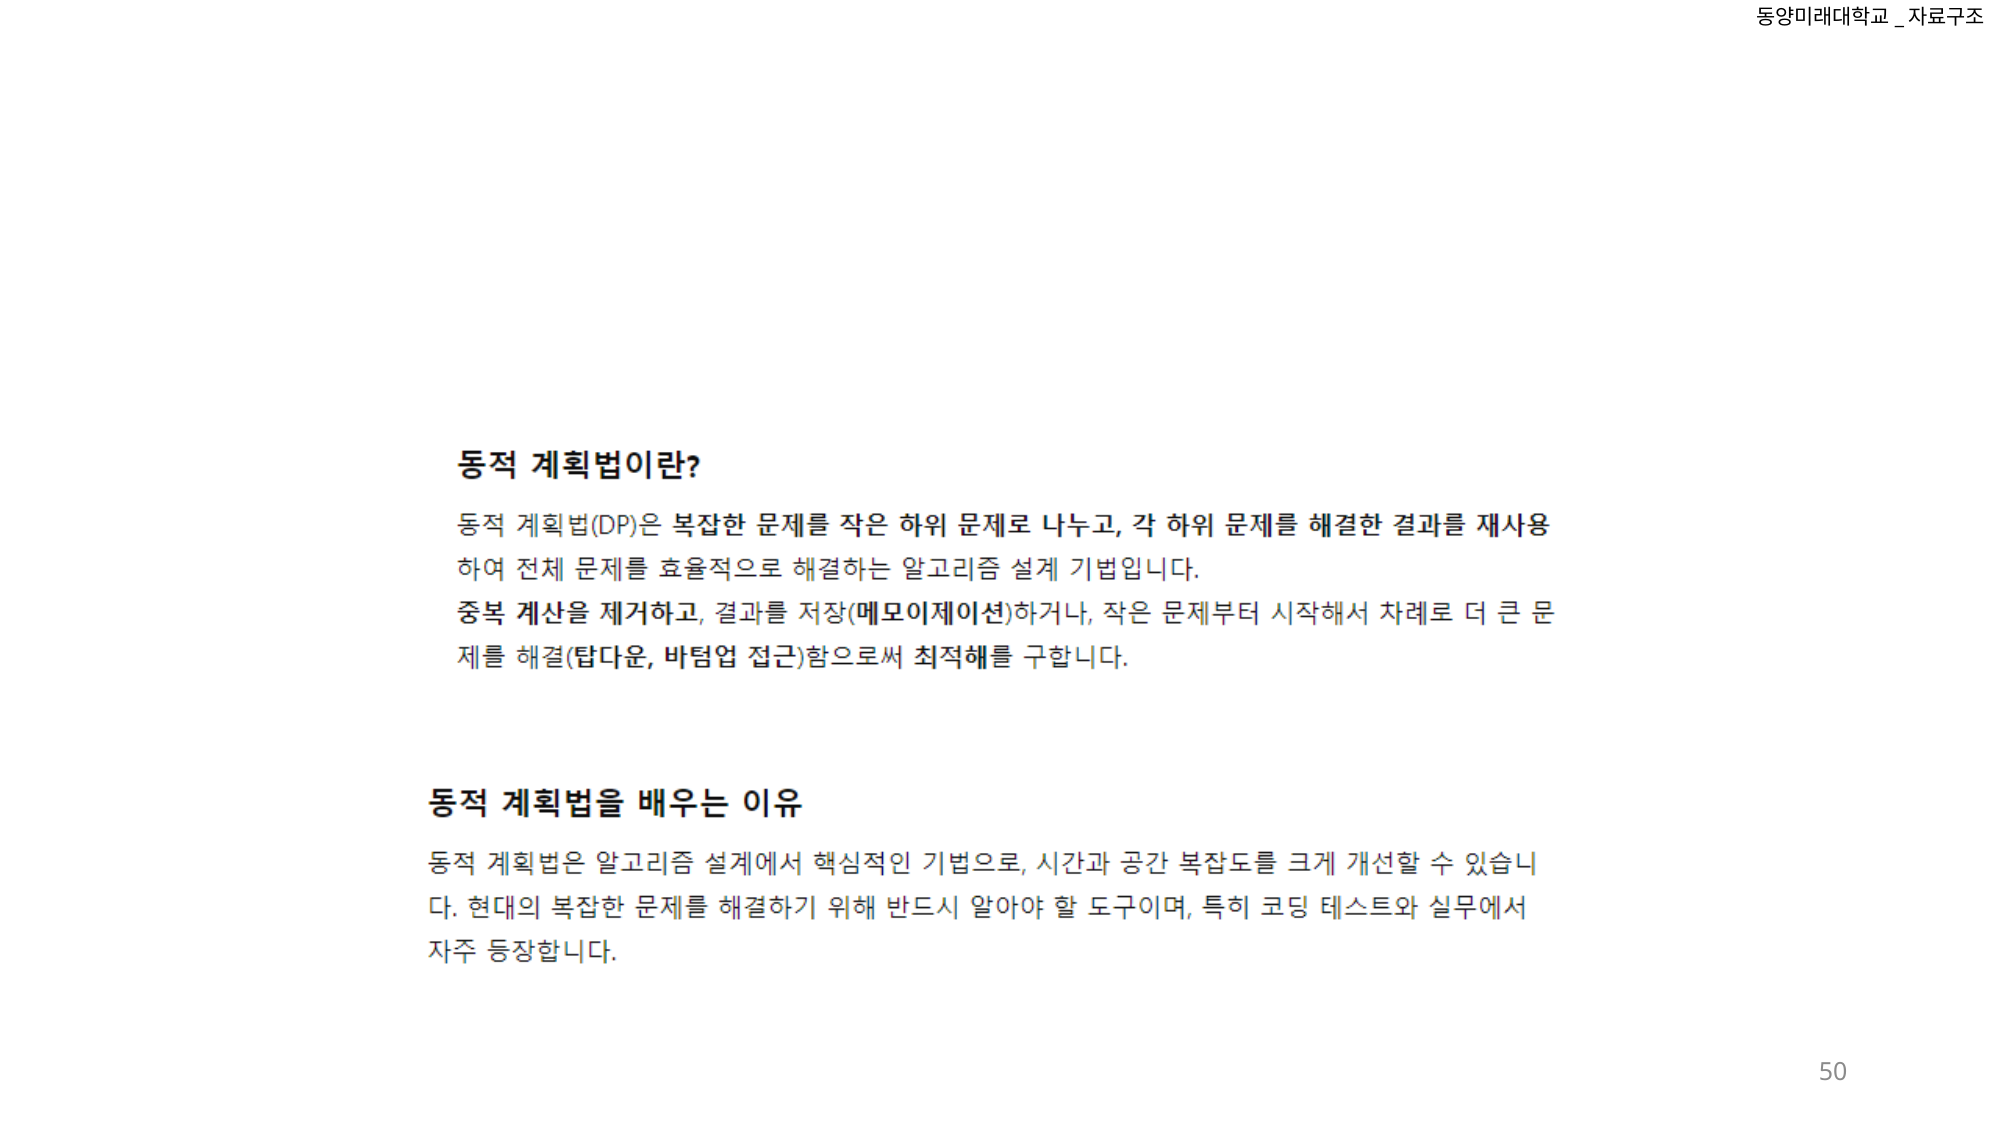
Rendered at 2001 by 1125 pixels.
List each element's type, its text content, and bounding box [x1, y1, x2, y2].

picture [422, 418, 1578, 707]
text_box 동양미래대학교_자료구조 [1474, 0, 2000, 120]
slide_number 50 [1412, 1042, 1863, 1103]
picture [395, 764, 1604, 992]
